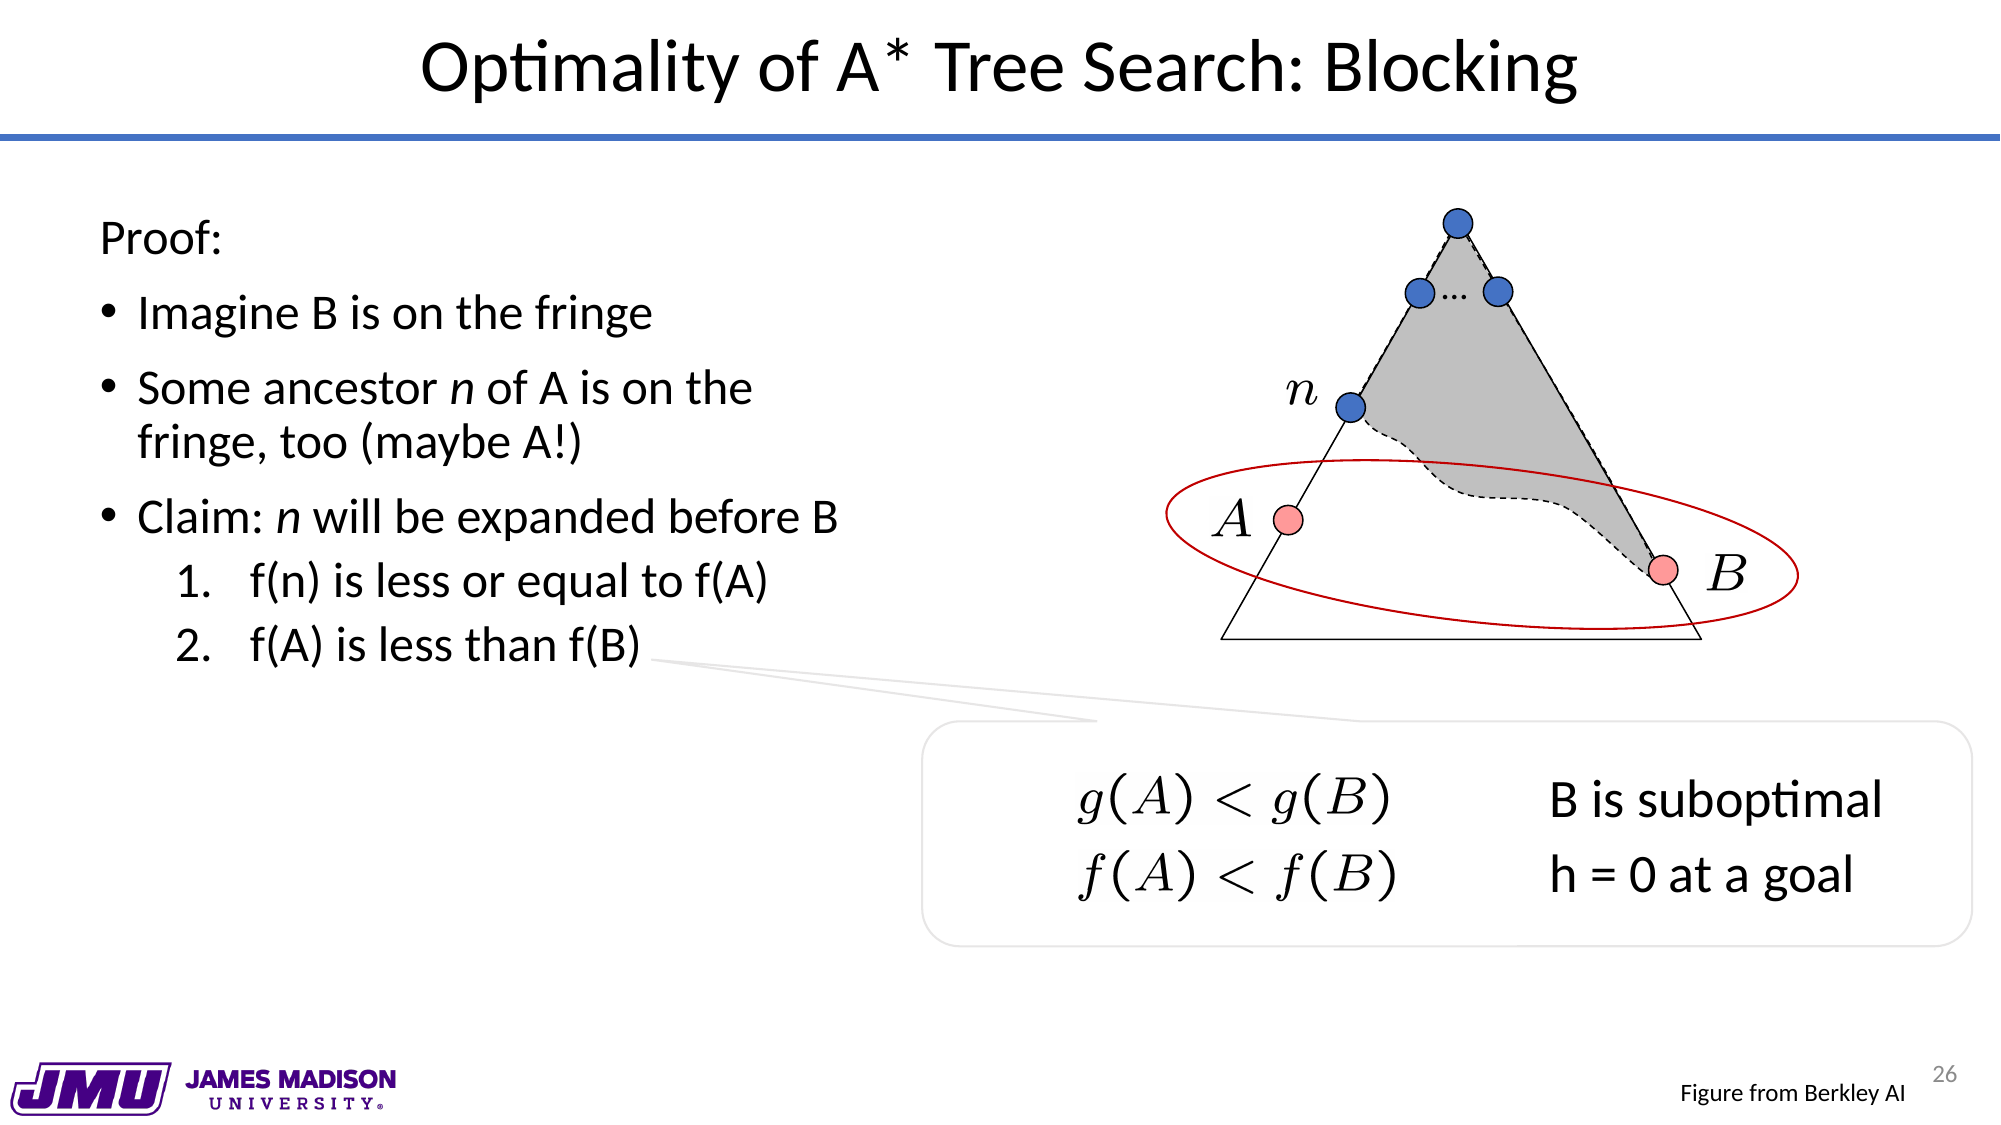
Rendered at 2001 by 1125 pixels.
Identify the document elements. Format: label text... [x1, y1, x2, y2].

text_box [1443, 208, 1473, 239]
text_box B is suboptimal [1534, 756, 2000, 831]
text_box … [1426, 254, 1472, 315]
picture [1285, 380, 1318, 407]
text_box h = 0 at a goal [1534, 831, 2000, 911]
list Proof: Imagine B is on the fringe Some ancestor n of A is on the fringe, too (maybe A!) Claim: n will be expanded before B f(n) is less or equal to f(A) f(A) is less than f(B) [84, 203, 898, 947]
text_box [1405, 278, 1426, 308]
text_box [898, 680, 1974, 948]
text_box [1221, 579, 1702, 640]
text_box [1165, 459, 1799, 630]
text_box [1336, 392, 1366, 423]
picture [1077, 849, 1395, 903]
picture [1705, 553, 1748, 593]
picture [0, 1042, 410, 1125]
picture [1075, 772, 1390, 825]
title Optimality of A* Tree Search: Blocking [0, 0, 2000, 134]
slide_number 26 [1870, 1042, 1973, 1103]
text_box Figure from Berkley AI [1623, 1072, 1922, 1114]
picture [1209, 496, 1253, 539]
text_box [1323, 235, 1612, 484]
text_box [1483, 277, 1513, 307]
